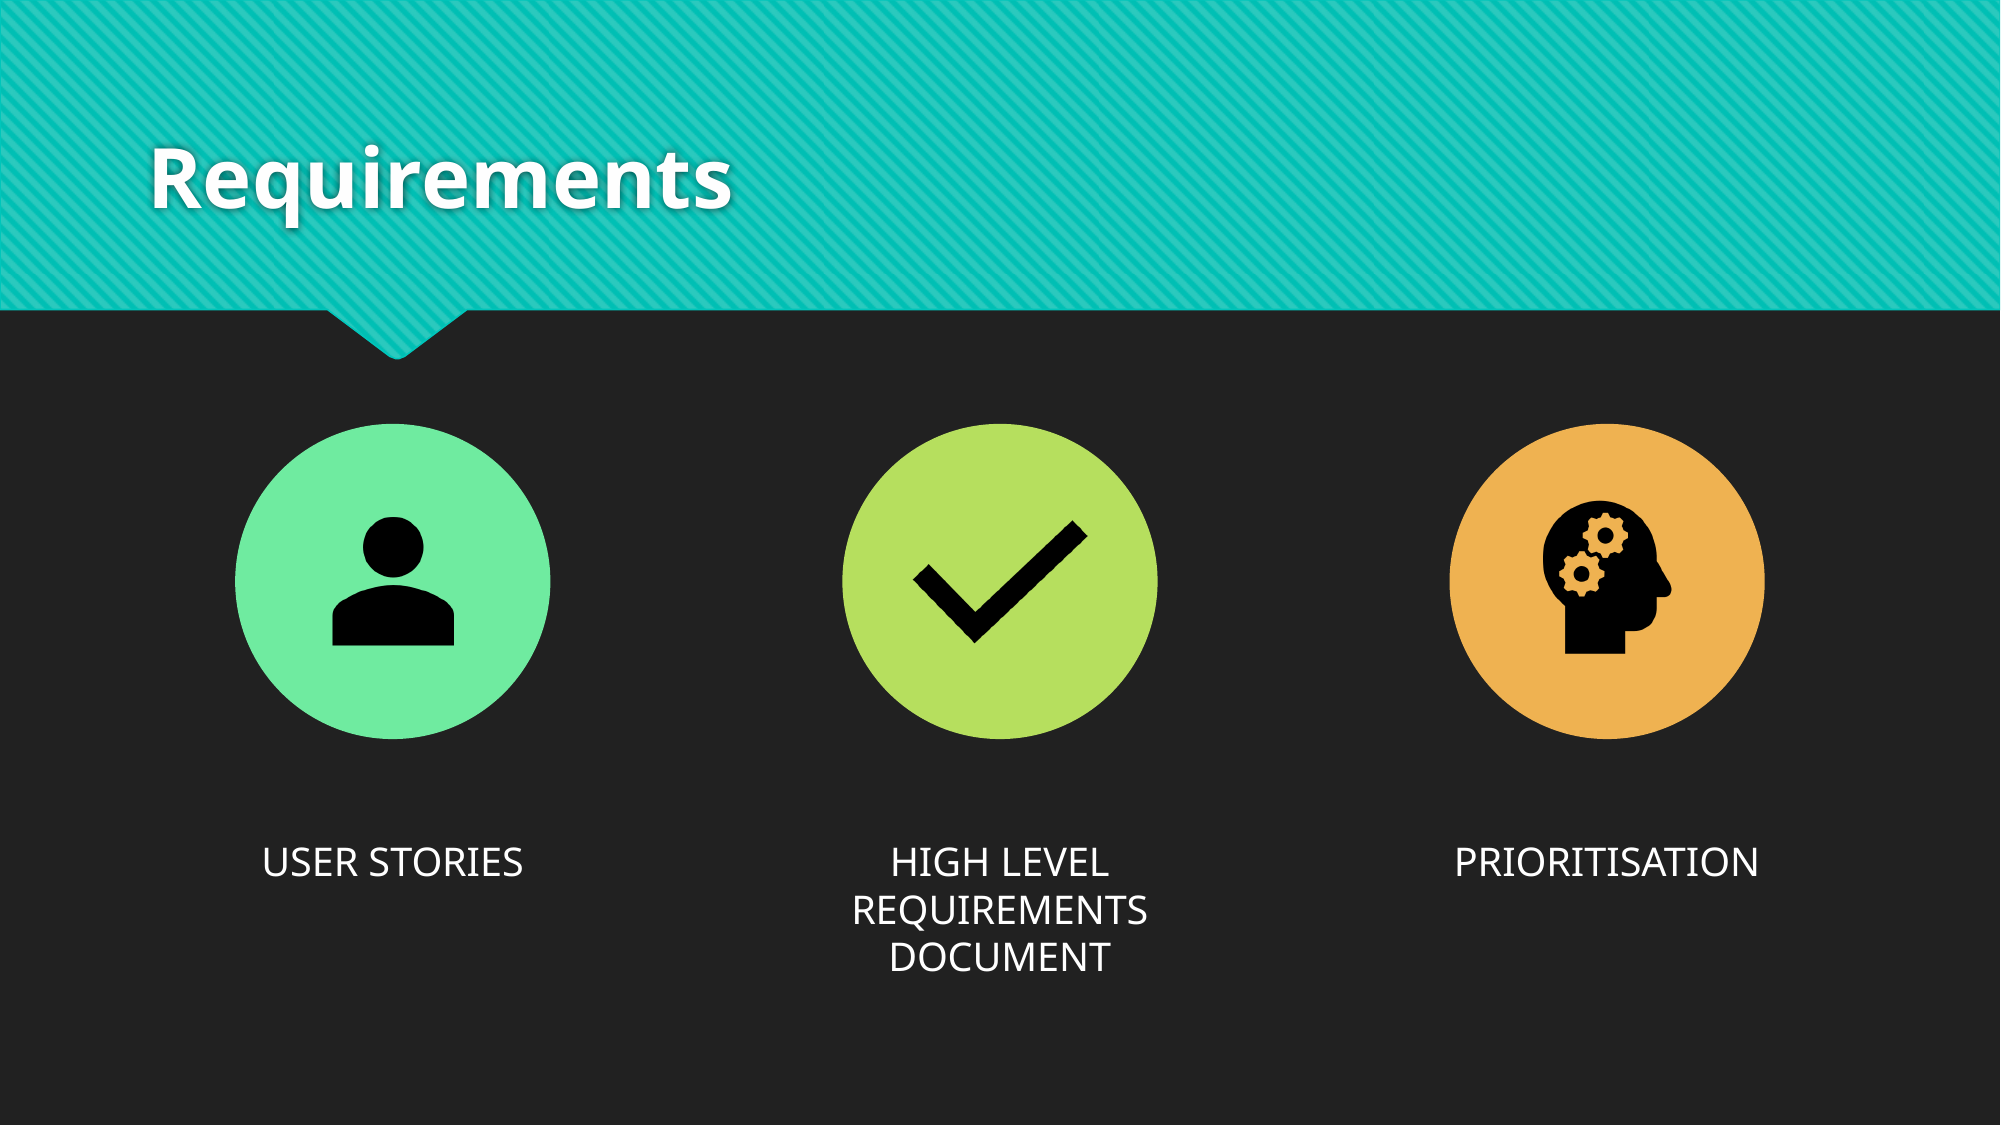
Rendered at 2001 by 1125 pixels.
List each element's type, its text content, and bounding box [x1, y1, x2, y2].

title Requirements [132, 73, 1868, 233]
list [134, 417, 1866, 962]
